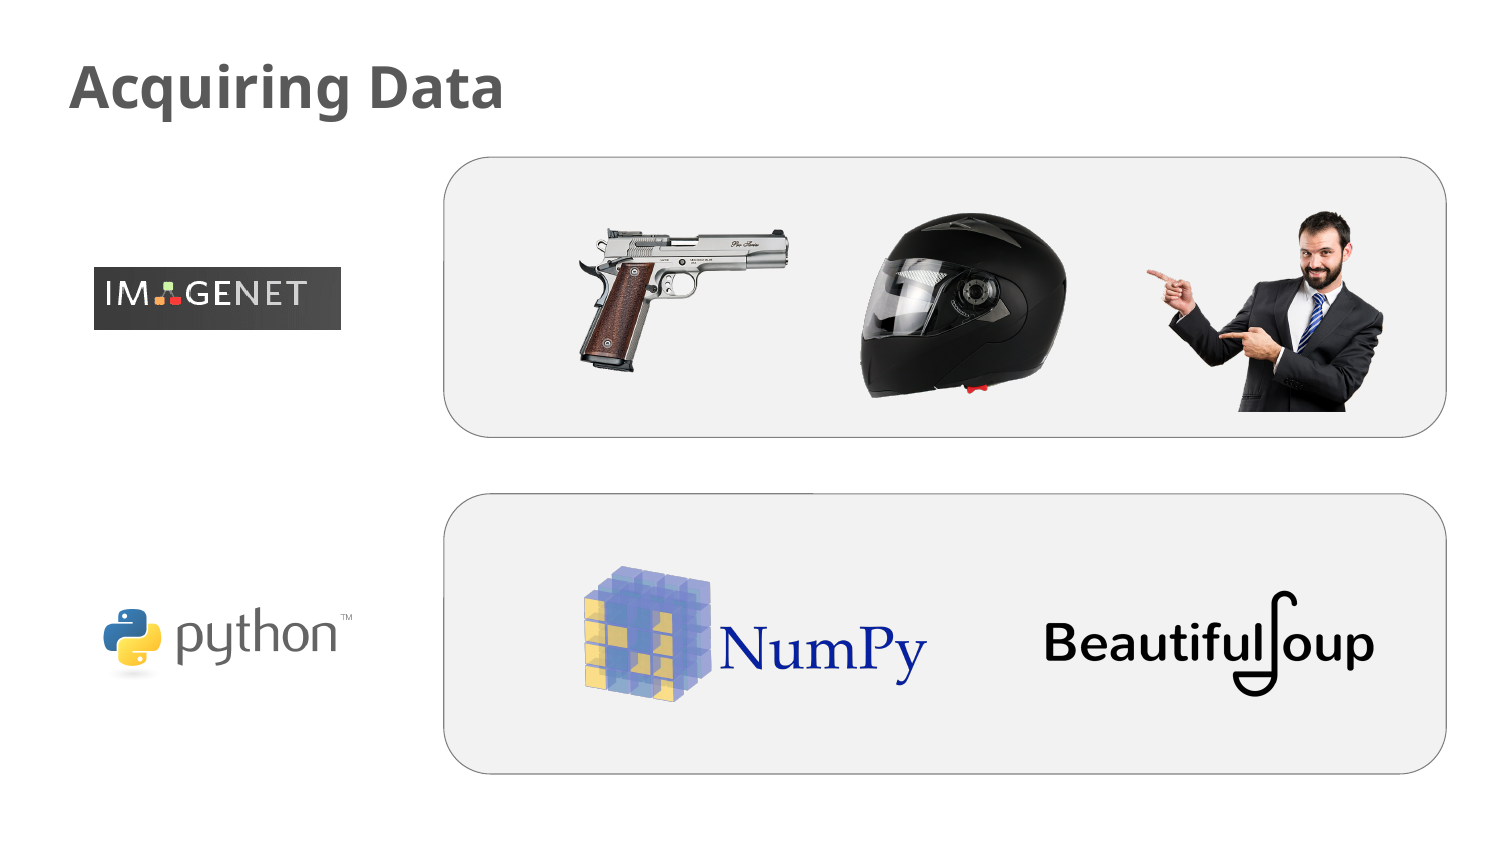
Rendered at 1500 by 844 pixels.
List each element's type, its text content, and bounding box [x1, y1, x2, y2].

picture [566, 207, 806, 389]
picture [62, 591, 376, 697]
picture [1008, 557, 1409, 730]
picture [1145, 173, 1385, 412]
text_box [441, 491, 1449, 777]
picture [854, 199, 1067, 412]
picture [76, 177, 363, 419]
text_box Acquiring Data [54, 34, 1456, 108]
picture [584, 565, 928, 702]
text_box [441, 155, 1449, 440]
